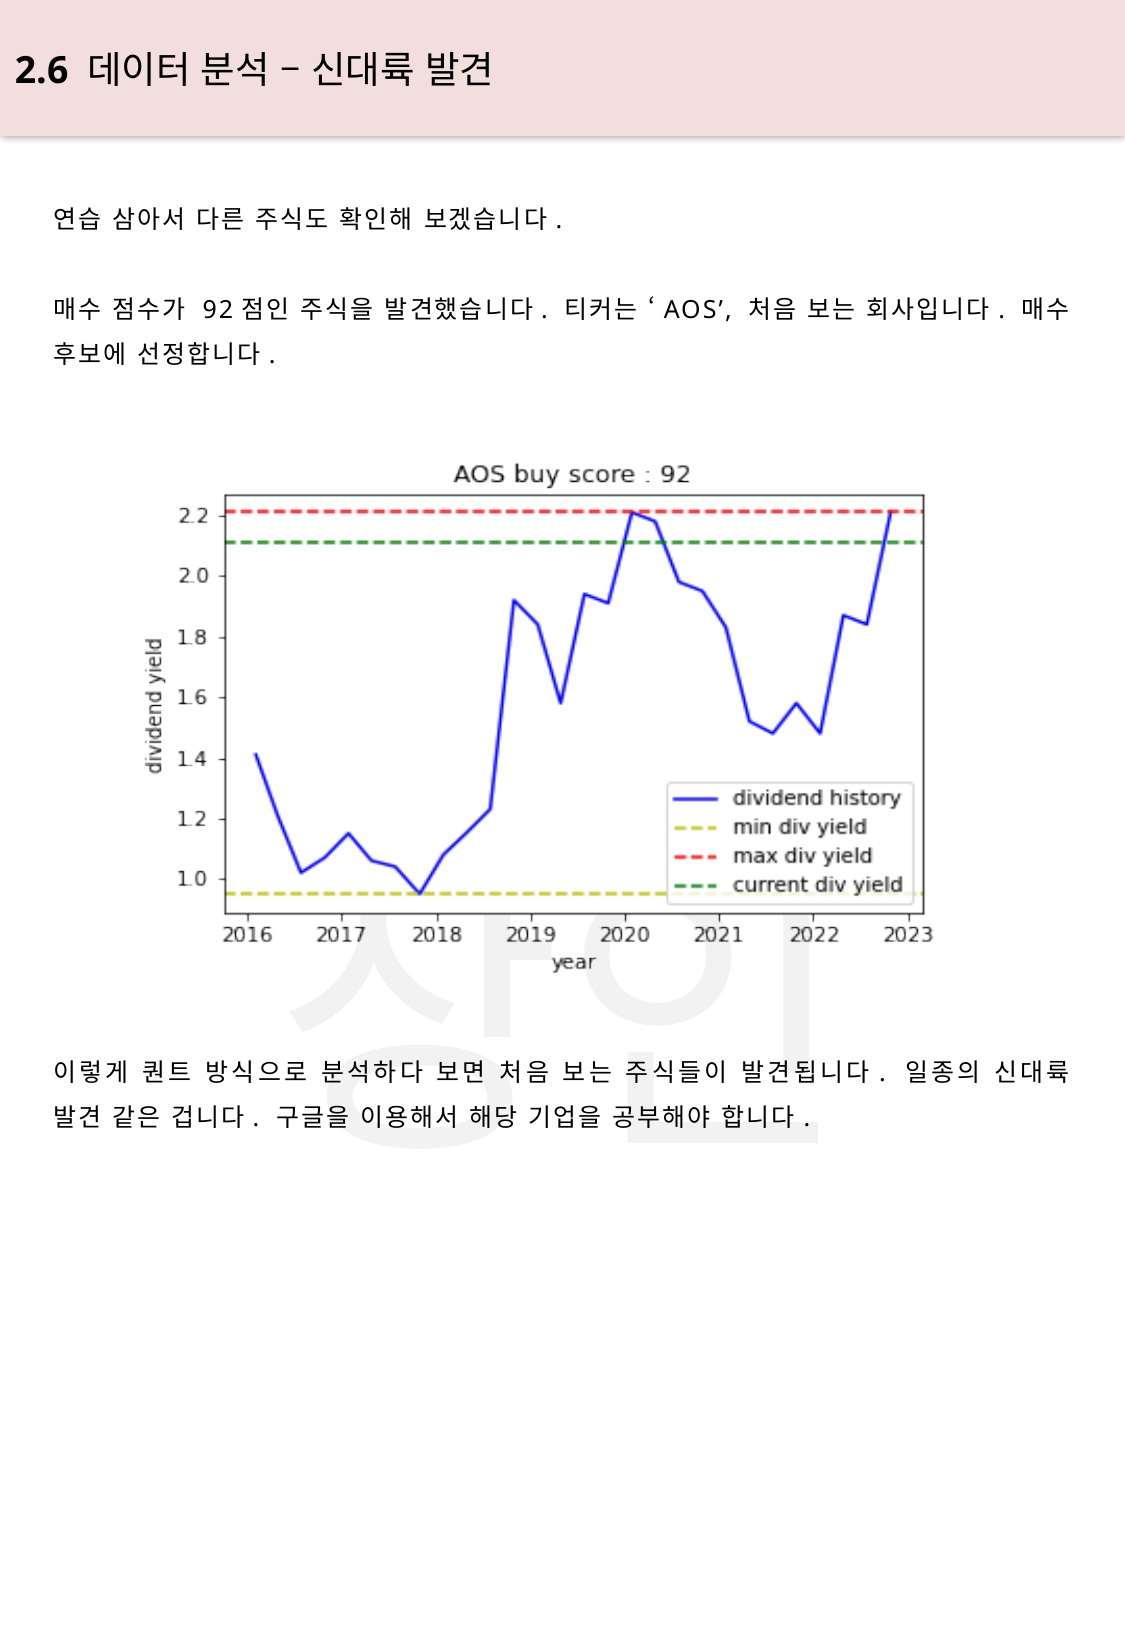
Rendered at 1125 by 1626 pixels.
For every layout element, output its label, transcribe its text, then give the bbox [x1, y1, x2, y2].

text_box 연습 삼아서 다른 주식도 확인해 보겠습니다. 매수 점수가 92점인 주식을 발견했습니다. 티커는 ‘AOS’, 처음 보는 회사입니다. 매수 후보에 선정합니다. 이렇게 퀀트 방식으로 분석하다 보면 처음 보는 주식들이 발견됩니다. 일종의 신대륙 발견 같은 겁니다. 구글을 이용해서 해당 기업을 공부해야 합니다. [38, 181, 1087, 1586]
picture [112, 427, 1013, 984]
text_box 2.6 데이터 분석 – 신대륙 발견 [0, 0, 1125, 136]
